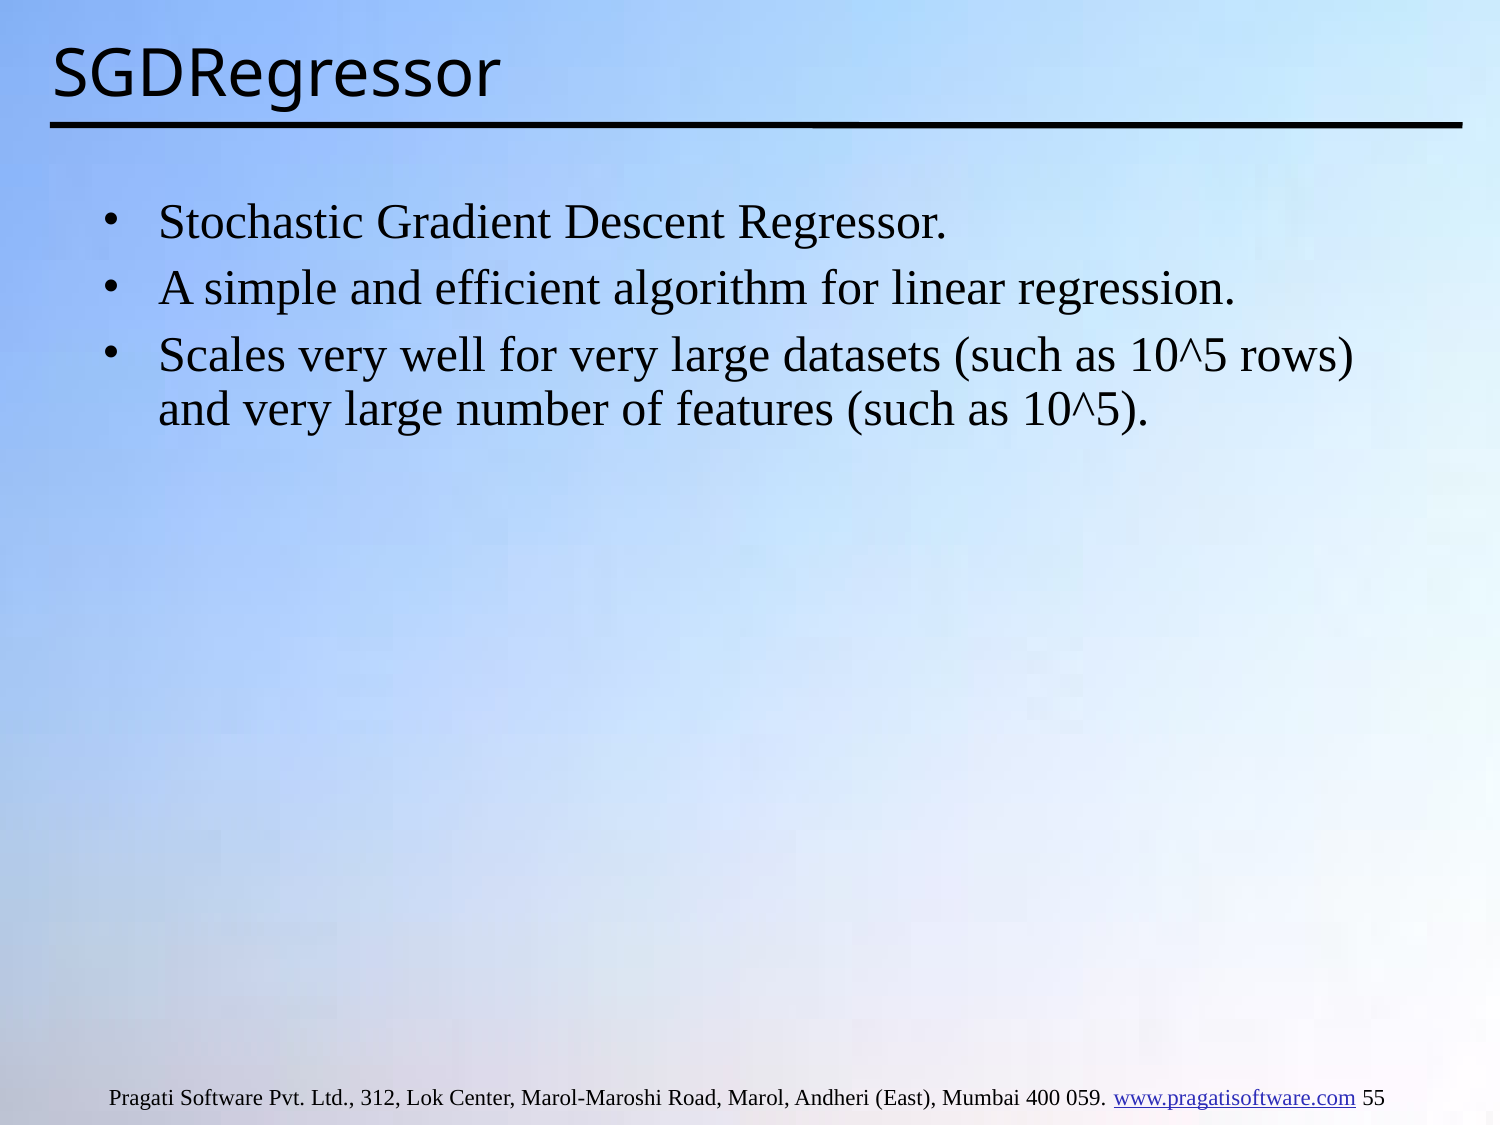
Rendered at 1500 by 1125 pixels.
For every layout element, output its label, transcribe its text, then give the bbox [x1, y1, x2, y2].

picture [0, 0, 1500, 1125]
title SGDRegressor [37, 0, 1462, 137]
list Stochastic Gradient Descent Regressor. A simple and efficient algorithm for linear regression. Scales very well for very large datasets (such as 10^5 rows) and very large number of features (such as 10^5). [87, 187, 1412, 1063]
